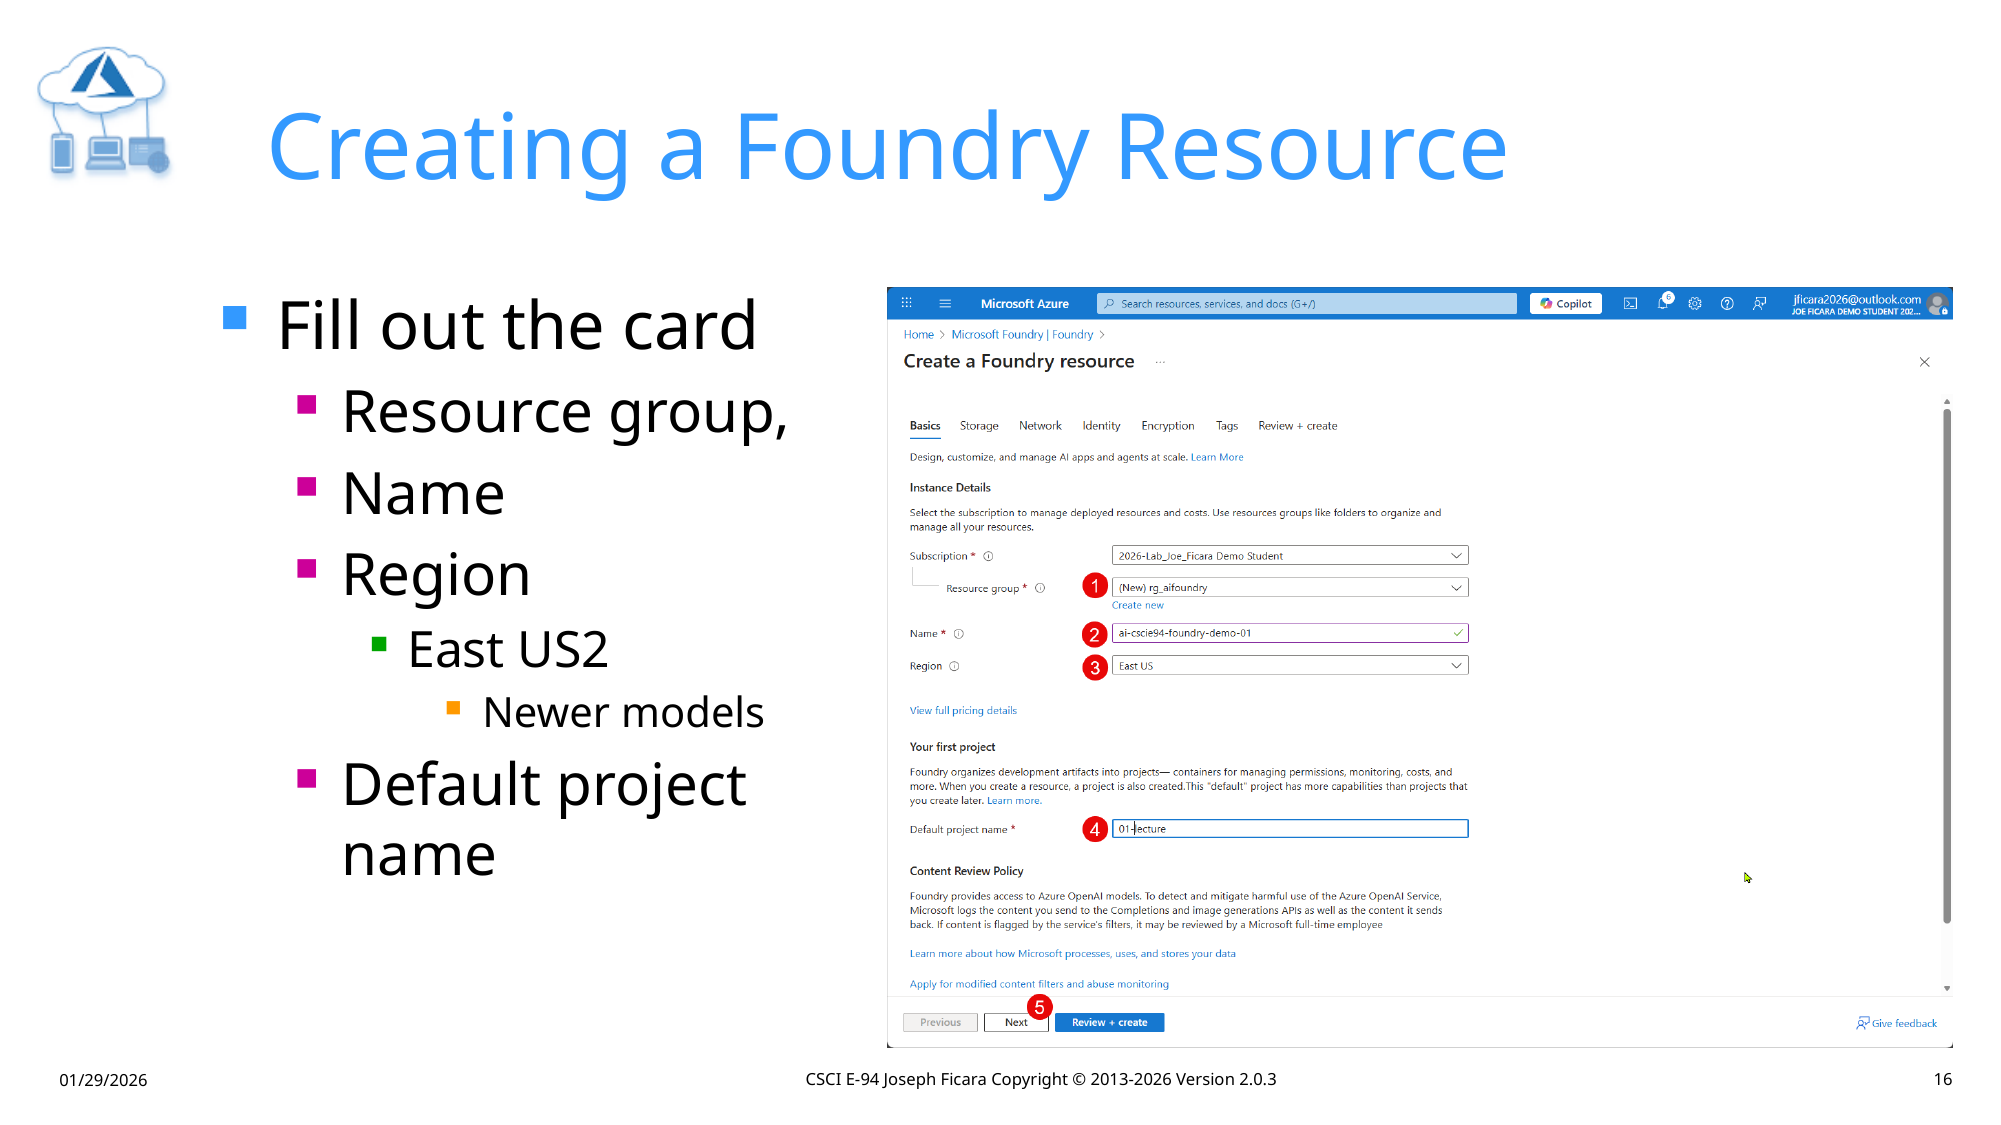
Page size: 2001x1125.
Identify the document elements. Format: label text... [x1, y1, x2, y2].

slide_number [44, 1062, 205, 1100]
picture [886, 287, 1954, 1048]
slide_number 16 [1876, 1061, 1968, 1101]
title Creating a Foundry Resource [251, 24, 1957, 213]
footer CSCI E-94 Joseph Ficara Copyright © 2013-2026 Version 2.0.3 [216, 1061, 1867, 1100]
picture [25, 41, 186, 197]
list Fill out the card Resource group, Name Region East US2 Newer models Default project name [204, 275, 888, 825]
